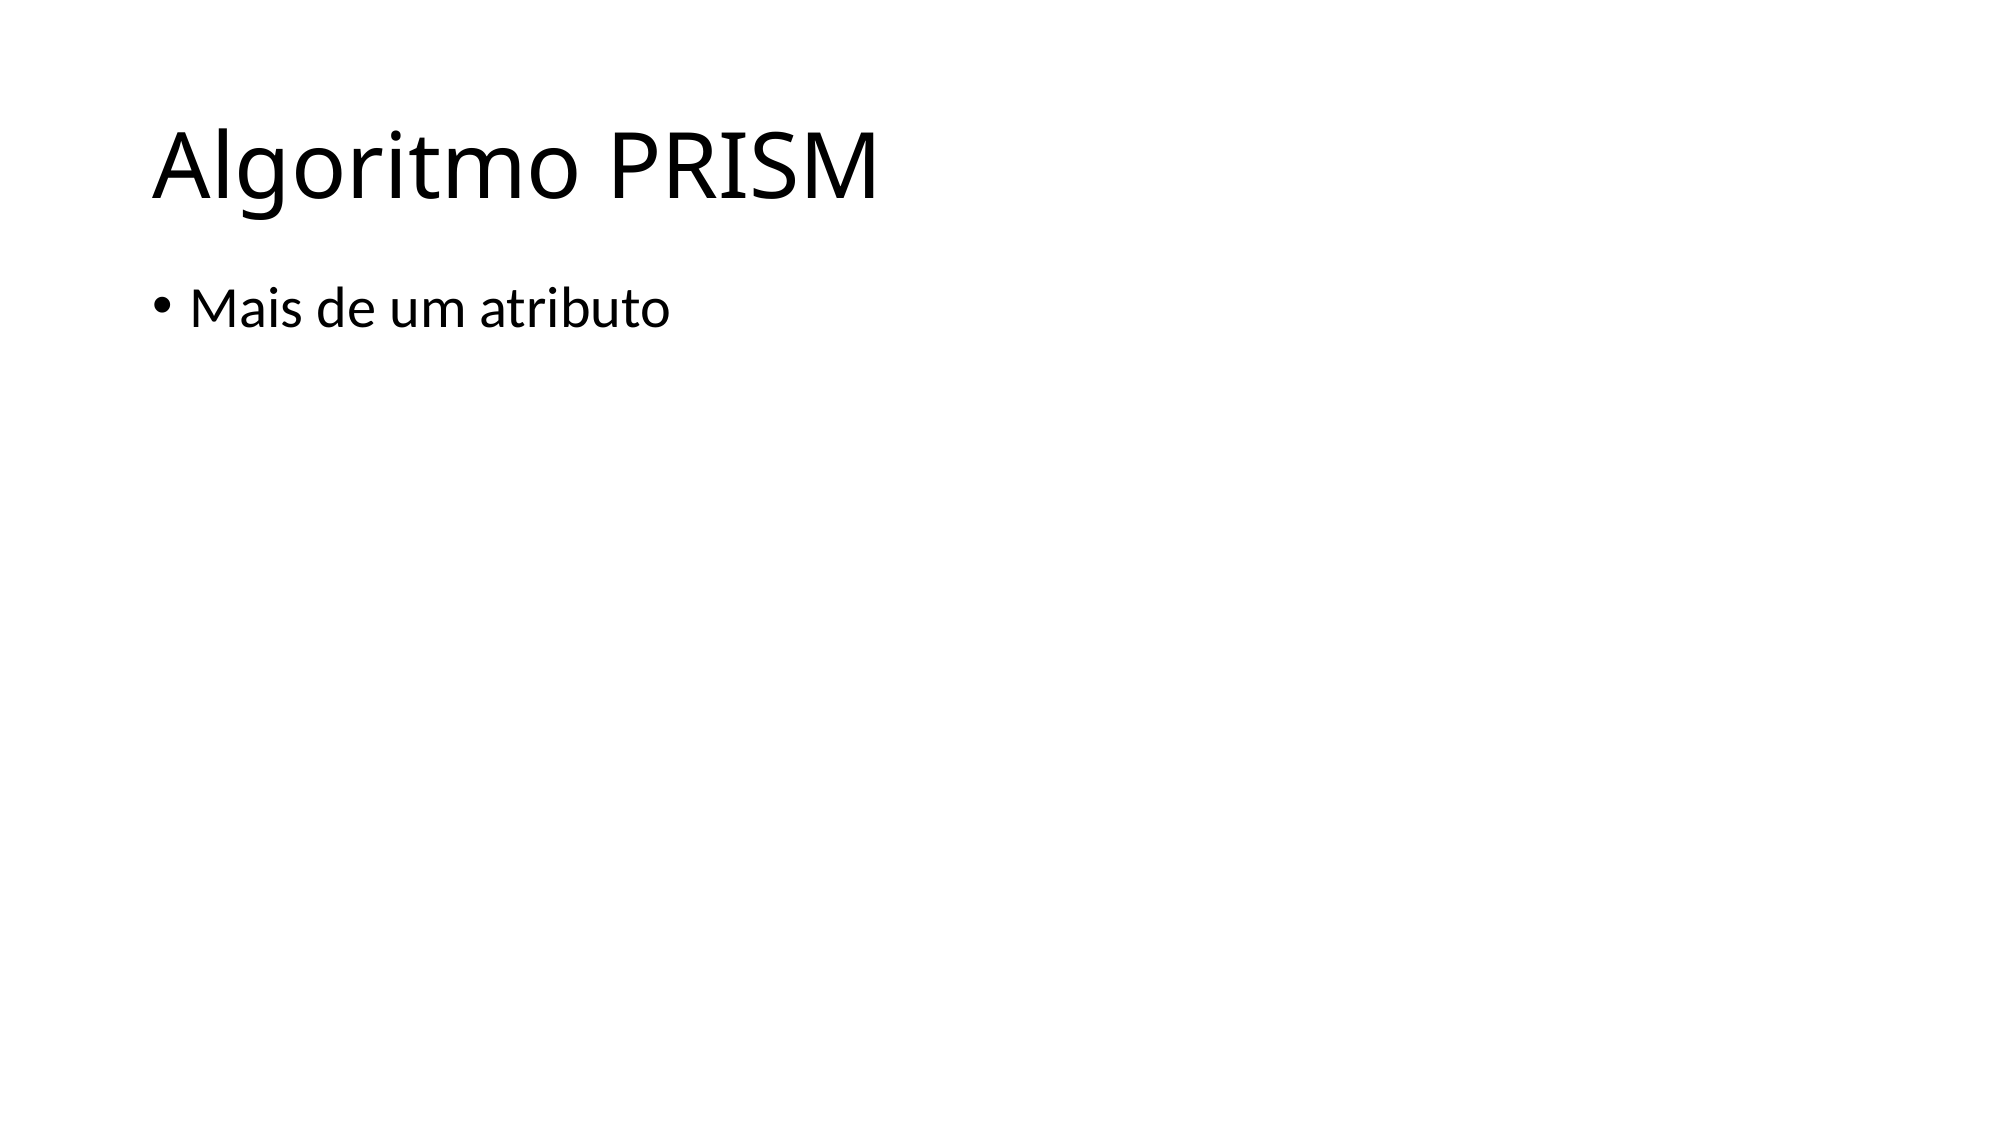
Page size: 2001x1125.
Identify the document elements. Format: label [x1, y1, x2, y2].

title [137, 59, 1863, 269]
list [137, 269, 1863, 381]
